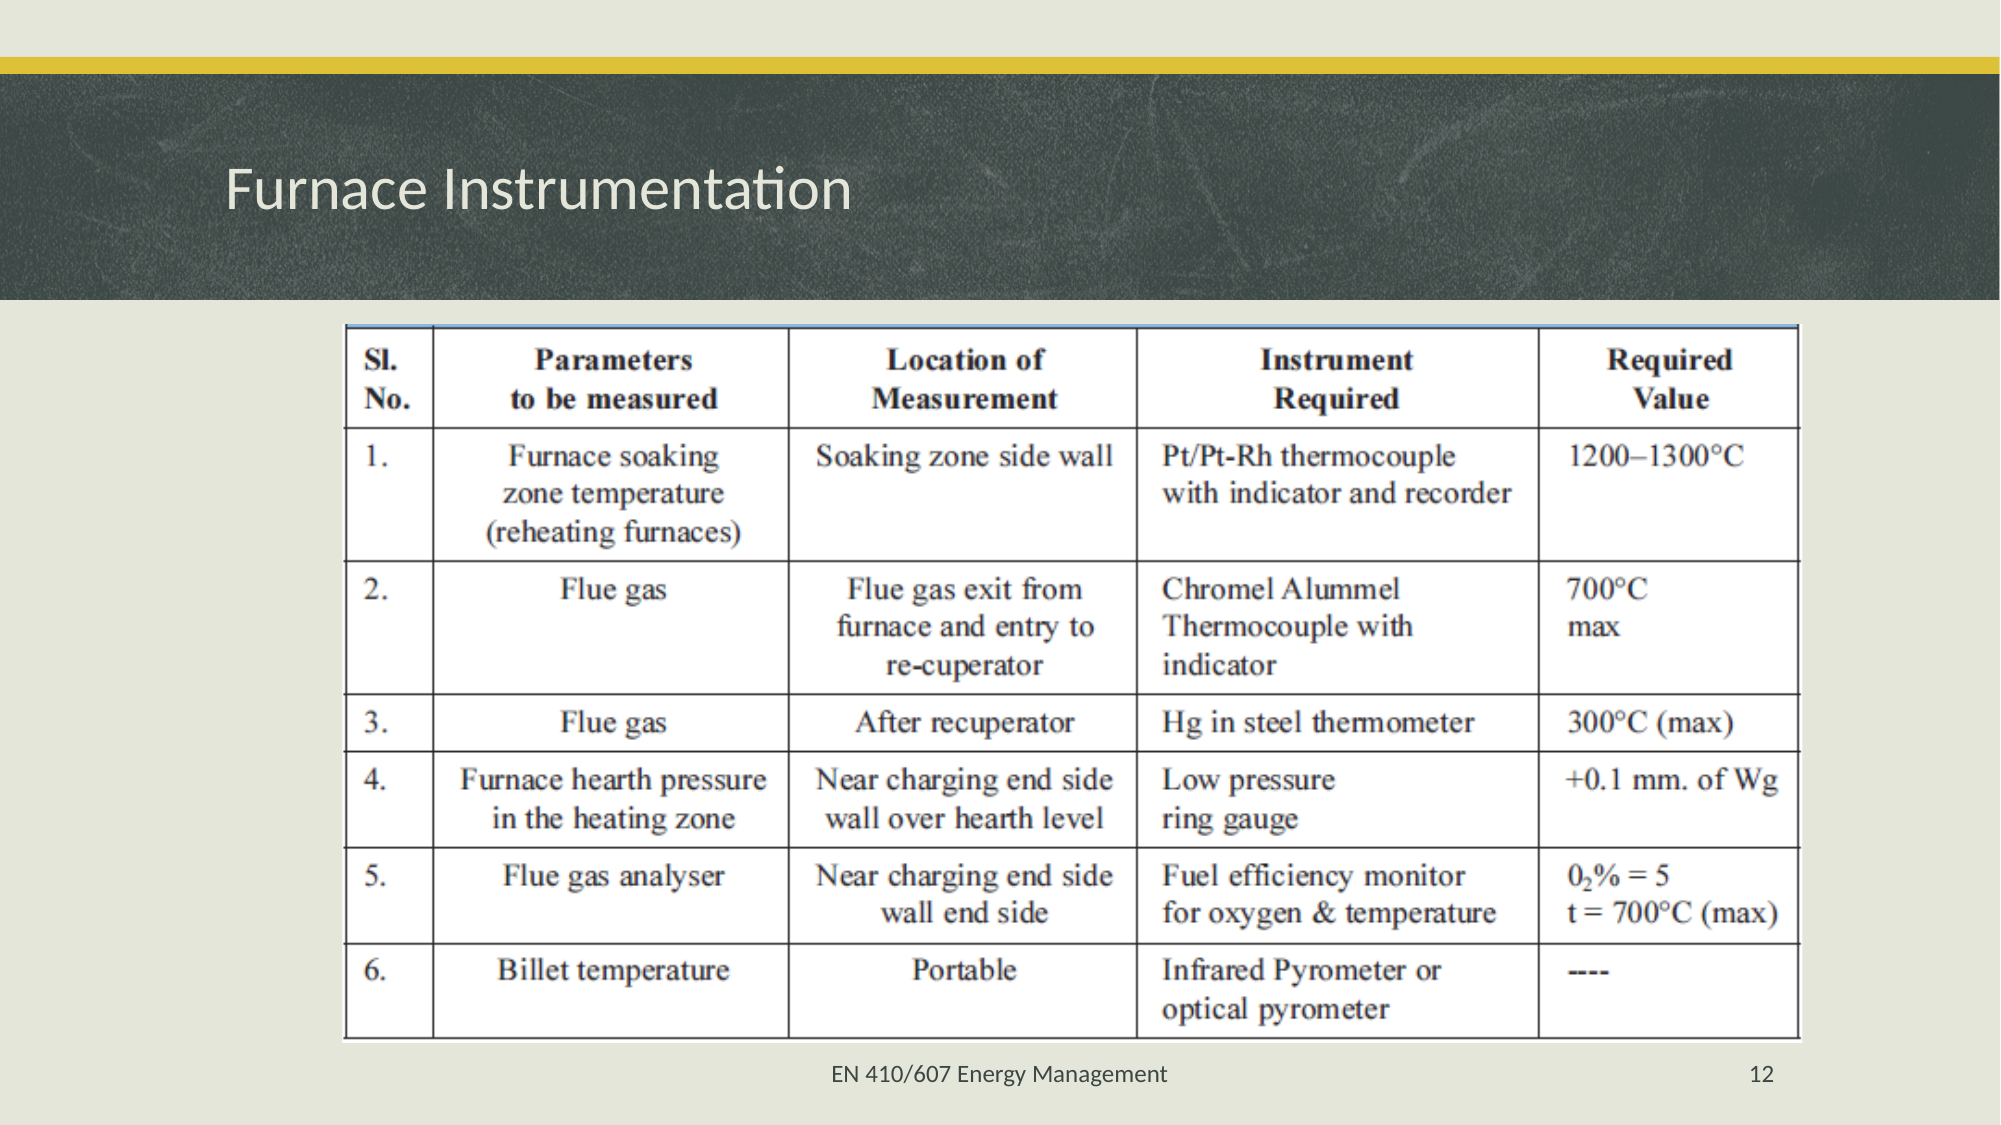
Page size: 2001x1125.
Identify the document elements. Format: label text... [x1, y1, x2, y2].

picture [0, 74, 2000, 300]
slide_number 12 [1466, 1043, 1790, 1103]
picture [342, 324, 1803, 1043]
title Furnace Instrumentation [210, 76, 1790, 300]
footer EN 410/607 Energy Management [533, 1043, 1466, 1103]
